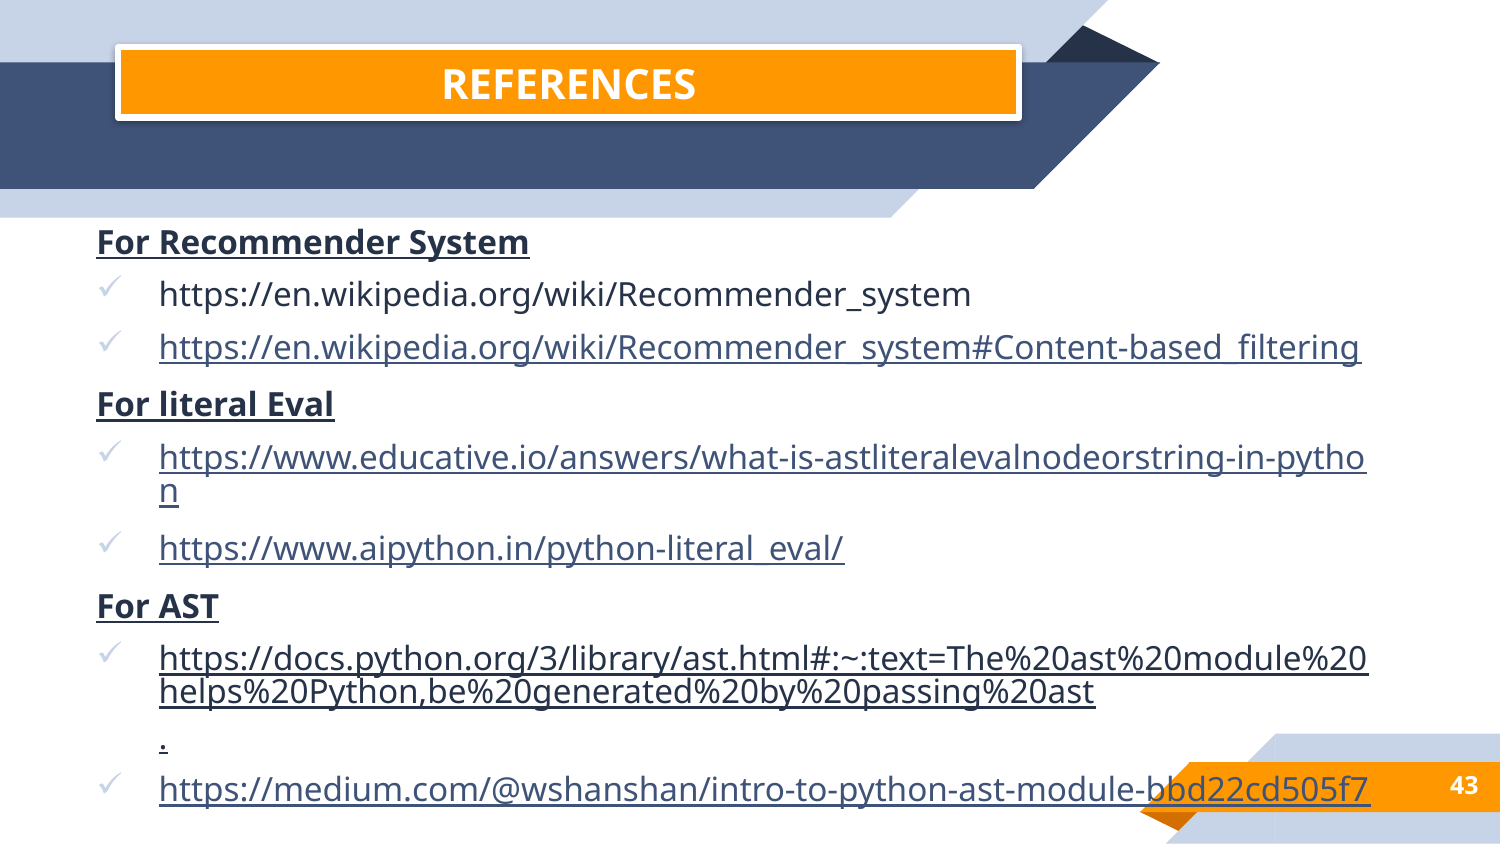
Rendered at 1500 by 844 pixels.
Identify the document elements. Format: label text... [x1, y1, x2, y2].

title REFERENCES [115, 44, 1022, 121]
list For Recommender System https://en.wikipedia.org/wiki/Recommender_system https://en.wikipedia.org/wiki/Recommender_system#Content-based_filtering For literal Eval https://www.educative.io/answers/what-is-astliteralevalnodeorstring-in-python https://www.aipython.in/python-literal_eval/ For AST https://docs.python.org/3/library/ast.html#:~:text=The%20ast%20module%20helps%20Python,be%20generated%20by%20passing%20ast. https://medium.com/@wshanshan/intro-to-python-ast-module-bbd22cd505f7 [68, 245, 1388, 828]
slide_number 43 [1249, 760, 1494, 813]
